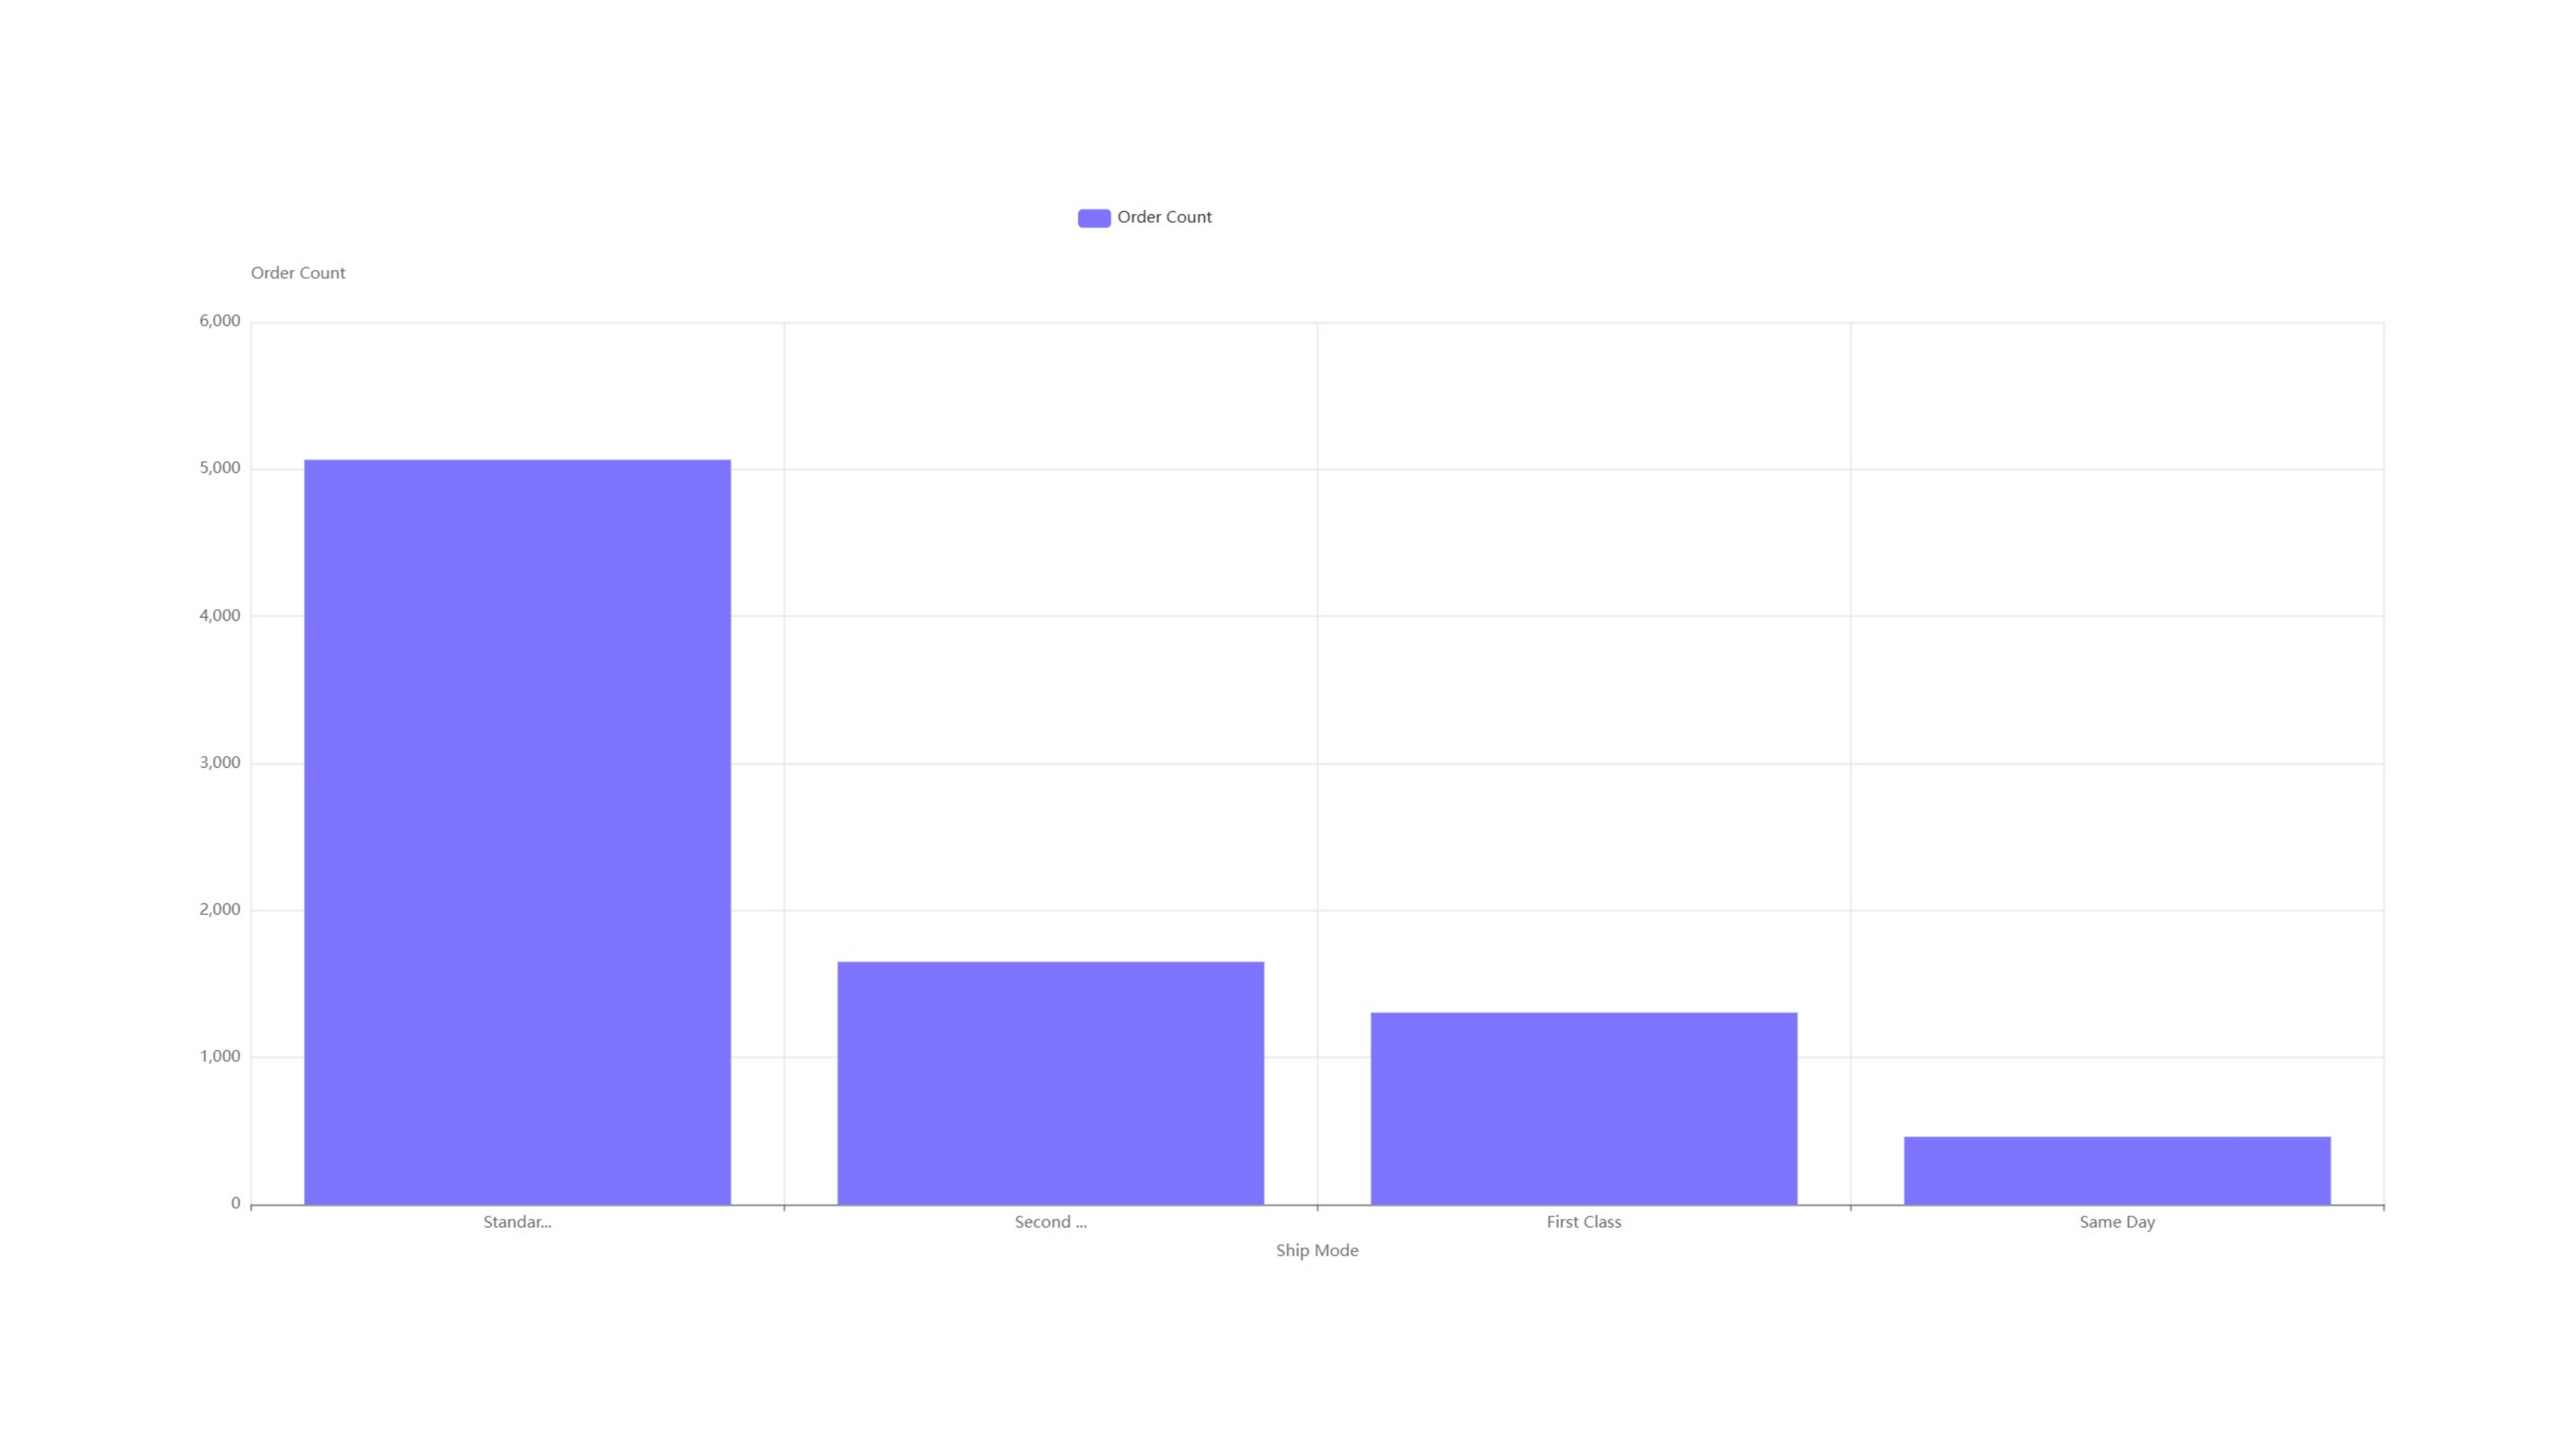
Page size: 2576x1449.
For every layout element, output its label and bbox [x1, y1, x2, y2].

picture [160, 152, 2430, 1288]
